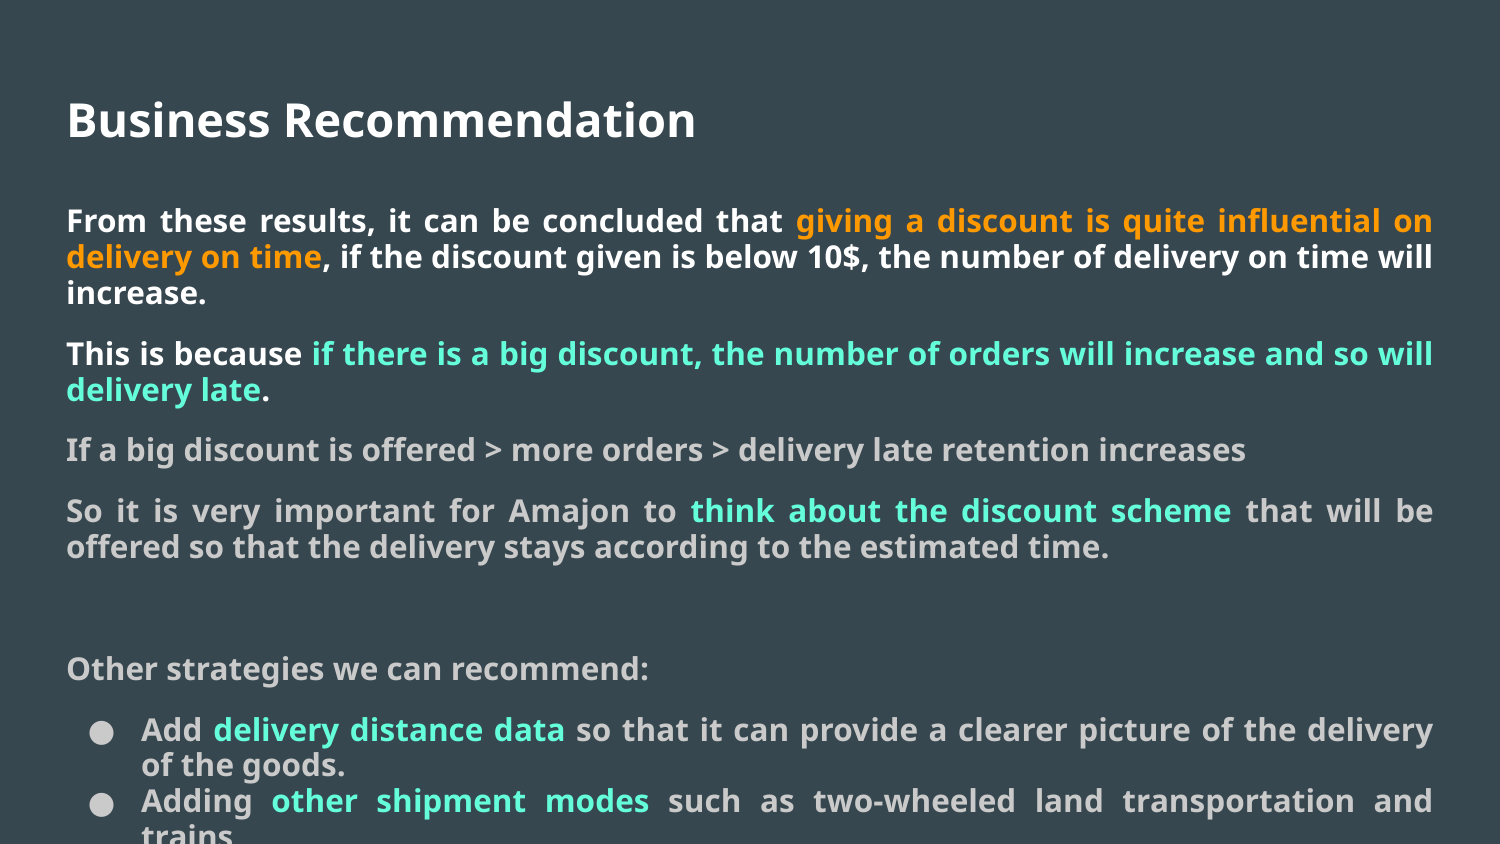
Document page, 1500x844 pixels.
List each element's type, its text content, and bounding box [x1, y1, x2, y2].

title Business Recommendation [51, 72, 1449, 167]
list From these results, it can be concluded that giving a discount is quite influential on delivery on time, if the discount given is below 10$, the number of delivery on time will increase. This is because if there is a big discount, the number of orders will increase and so will delivery late. If a big discount is offered > more orders > delivery late retention increases So it is very important for Amajon to think about the discount scheme that will be offered so that the delivery stays according to the estimated time. Other strategies we can recommend: Add delivery distance data so that it can provide a clearer picture of the delivery of the goods. Adding other shipment modes such as two-wheeled land transportation and trains [51, 189, 1449, 803]
